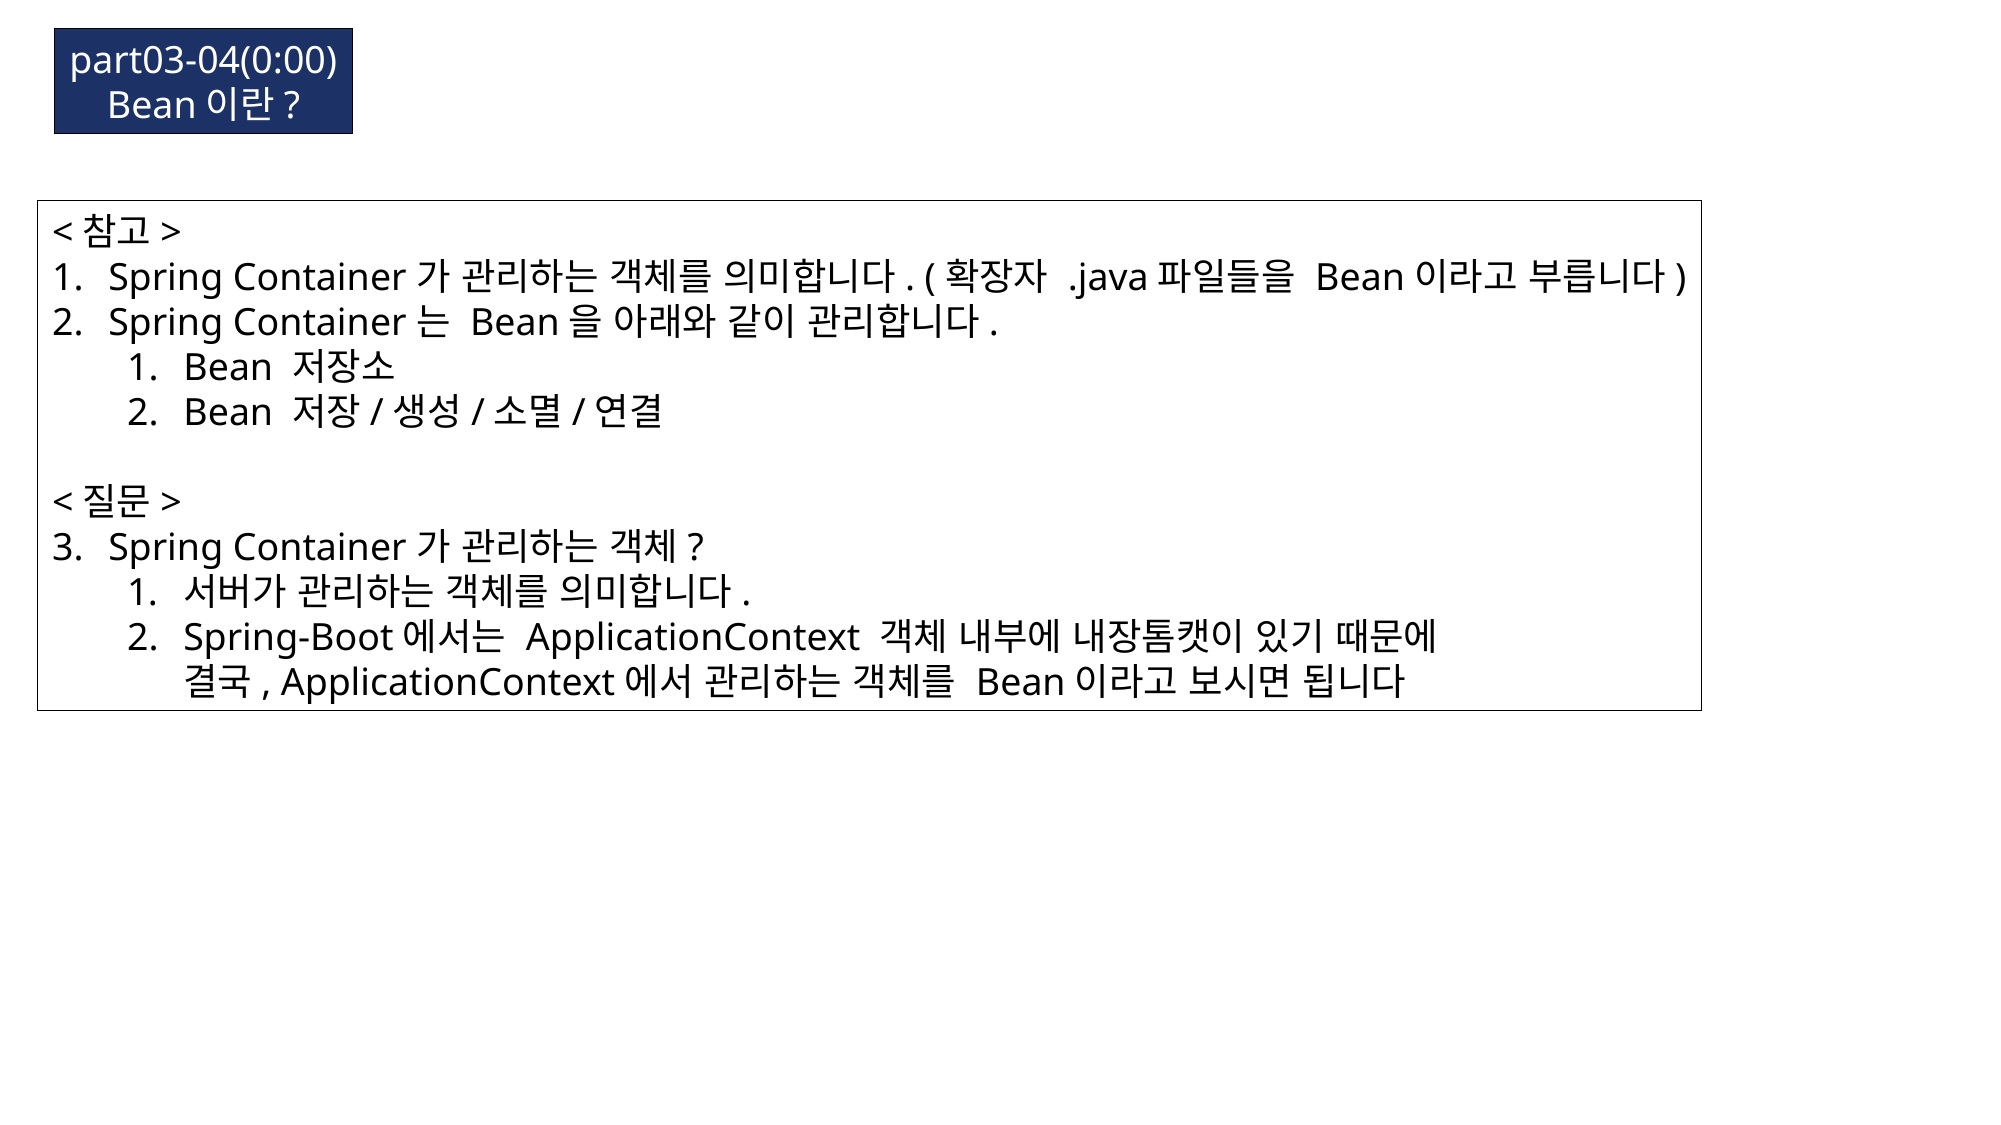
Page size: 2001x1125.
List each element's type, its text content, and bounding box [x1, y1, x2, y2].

text_box <참고> Spring Container가 관리하는 객체를 의미합니다. (확장자 .java파일들을 Bean이라고 부릅니다) Spring Container는 Bean을 아래와 같이 관리합니다. Bean 저장소 Bean 저장/생성/소멸/연결 <질문> Spring Container가 관리하는 객체? 서버가 관리하는 객체를 의미합니다. Spring-Boot에서는 ApplicationContext 객체 내부에 내장톰캣이 있기 때문에 결국, ApplicationContext에서 관리하는 객체를 Bean이라고 보시면 됩니다 [37, 200, 1702, 711]
text_box part03-04(0:00) Bean이란? [54, 28, 353, 134]
